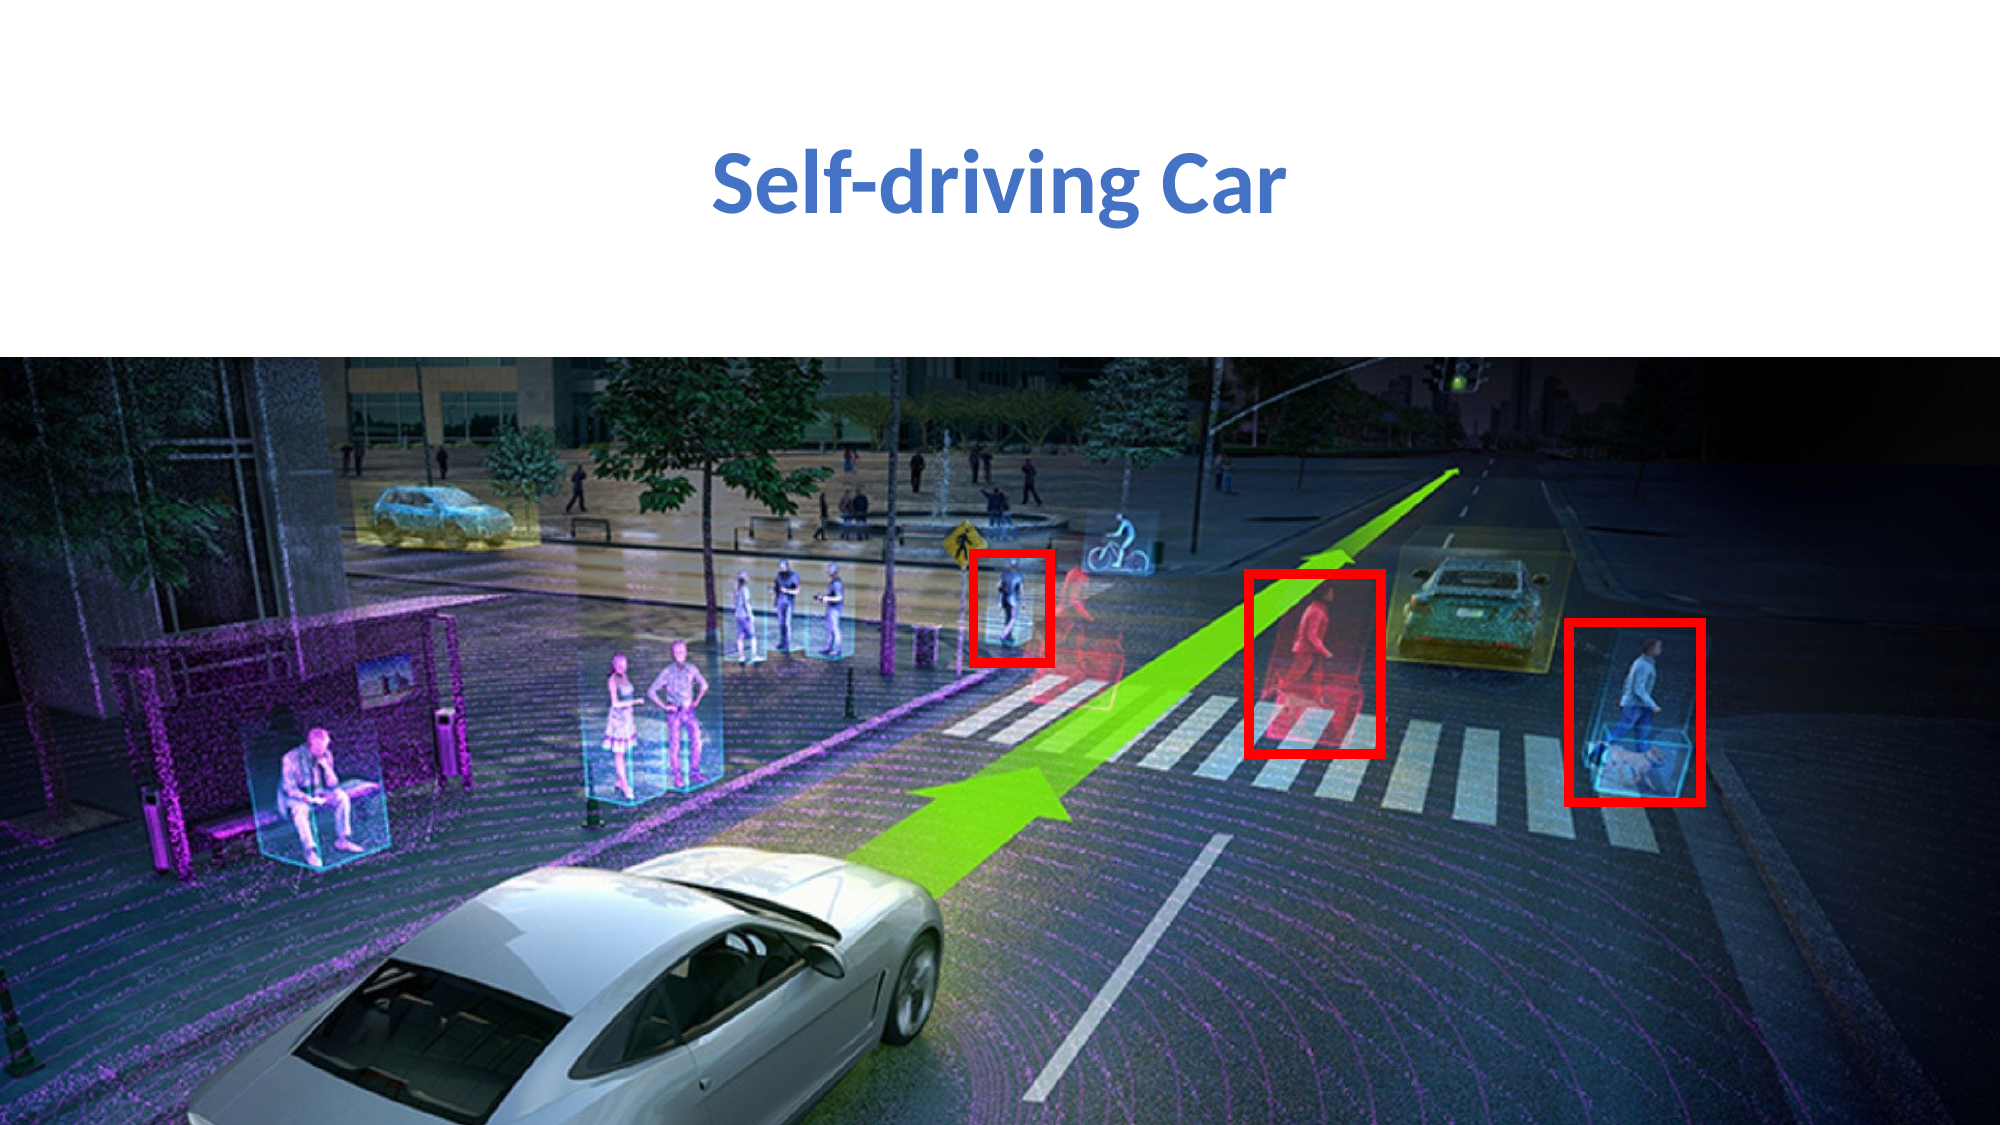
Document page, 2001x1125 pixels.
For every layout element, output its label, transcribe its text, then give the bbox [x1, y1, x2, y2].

text_box Self-driving Car [266, 78, 1734, 275]
picture [0, 357, 2000, 1125]
